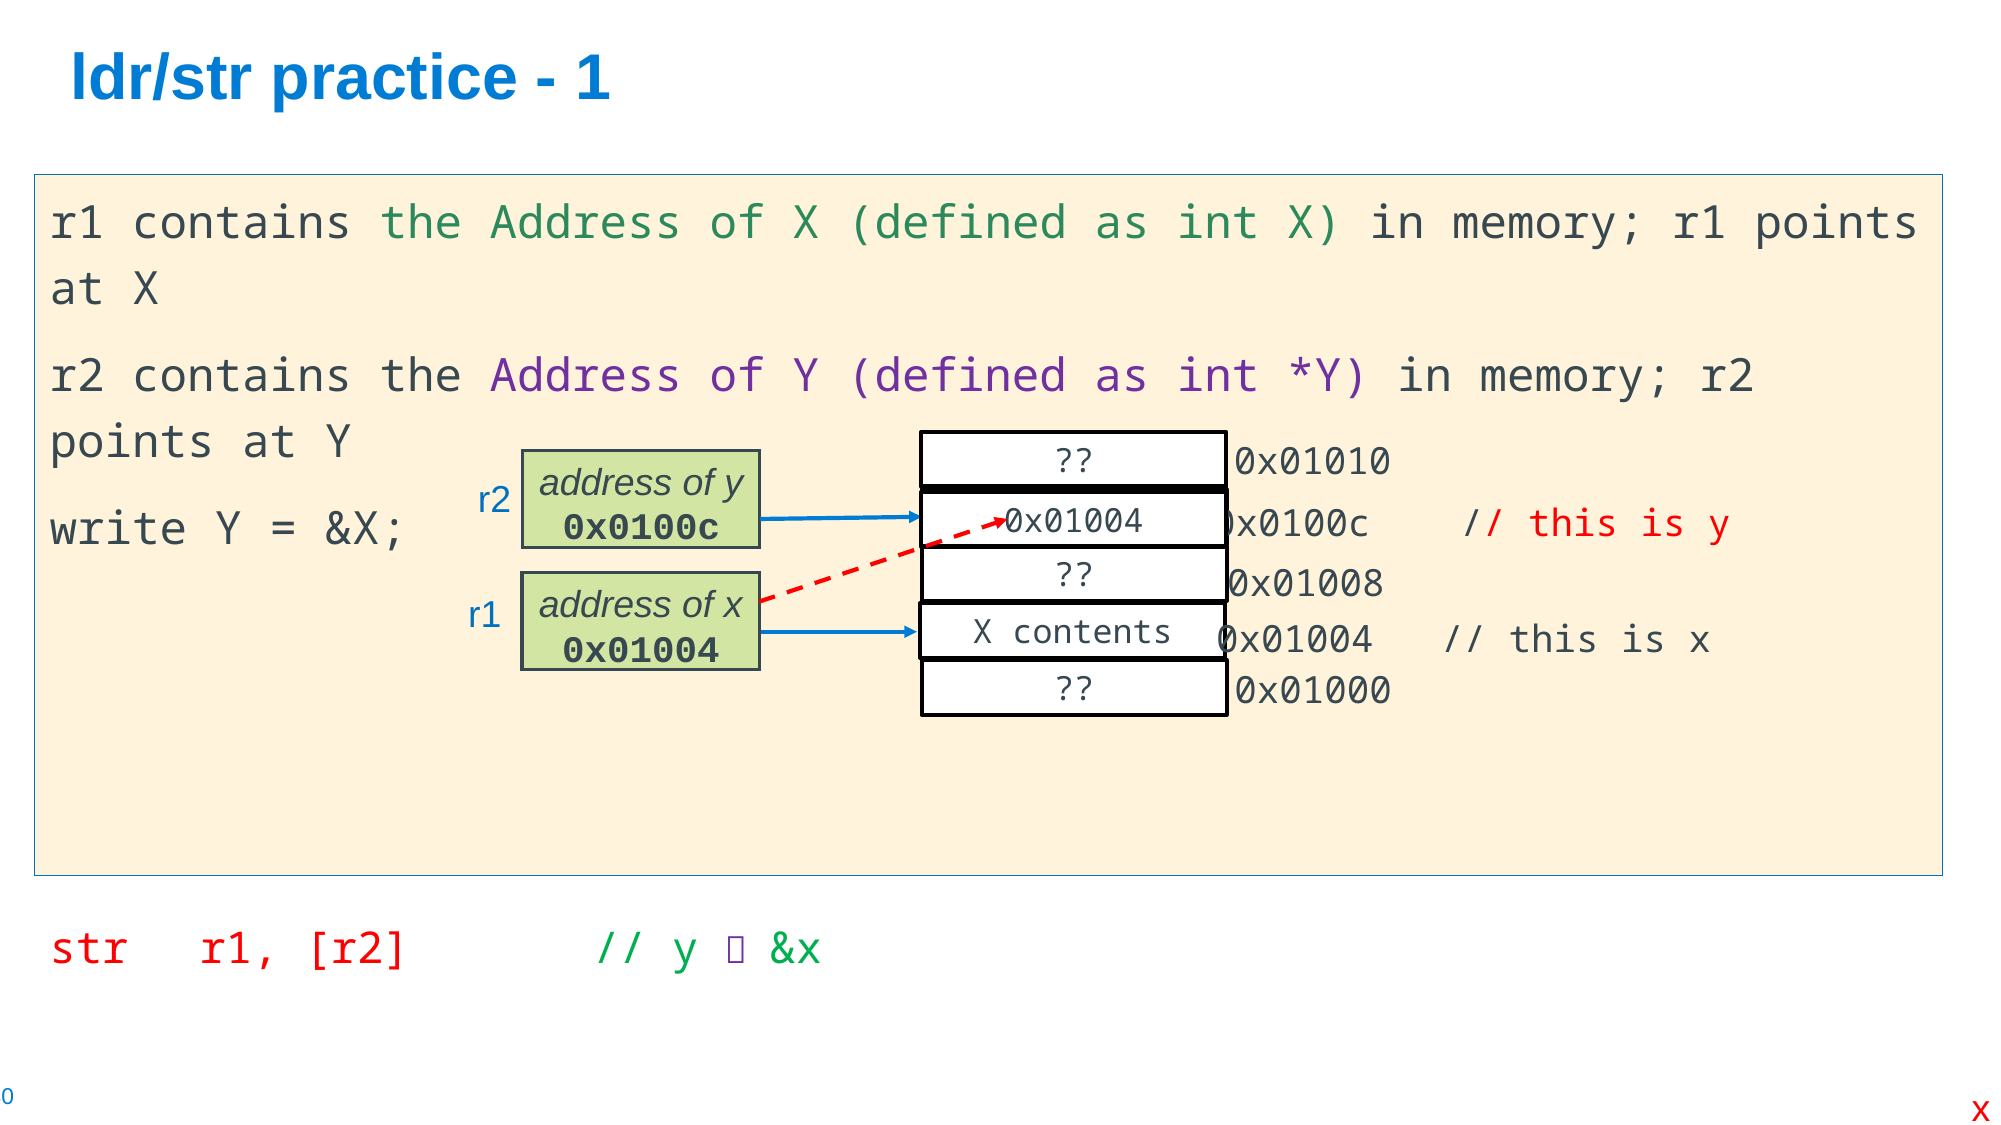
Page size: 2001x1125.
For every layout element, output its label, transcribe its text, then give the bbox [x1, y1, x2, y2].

text_box 0x01004 [921, 491, 1227, 547]
text_box ?? [1008, 547, 1212, 601]
text_box 0x01010 [1219, 430, 1407, 490]
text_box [758, 518, 1008, 602]
text_box r1 [453, 582, 517, 643]
text_box ?? [921, 660, 1219, 715]
text_box 0x0100c // this is y [1198, 491, 1746, 551]
text_box ?? [921, 431, 1219, 487]
text_box X contents [920, 603, 1212, 658]
text_box address of y 0x0100c [521, 449, 761, 548]
list r1 contains the Address of X (defined as int X) in memory; r1 points at X r2 contains the Address of Y (defined as int *Y) in memory; r2 points at Y write Y = &X; str r1, [r2] // y  &x [34, 174, 1943, 876]
text_box 0x01000 [1219, 658, 1407, 719]
title ldr/str practice - 1 [55, 3, 1781, 121]
text_box 0x01004 // this is x [1201, 607, 1726, 668]
text_box 0x01008 [1212, 551, 1400, 607]
text_box r2 [463, 468, 527, 528]
text_box x [1956, 1076, 2000, 1125]
text_box address of x 0x01004 [521, 572, 761, 671]
